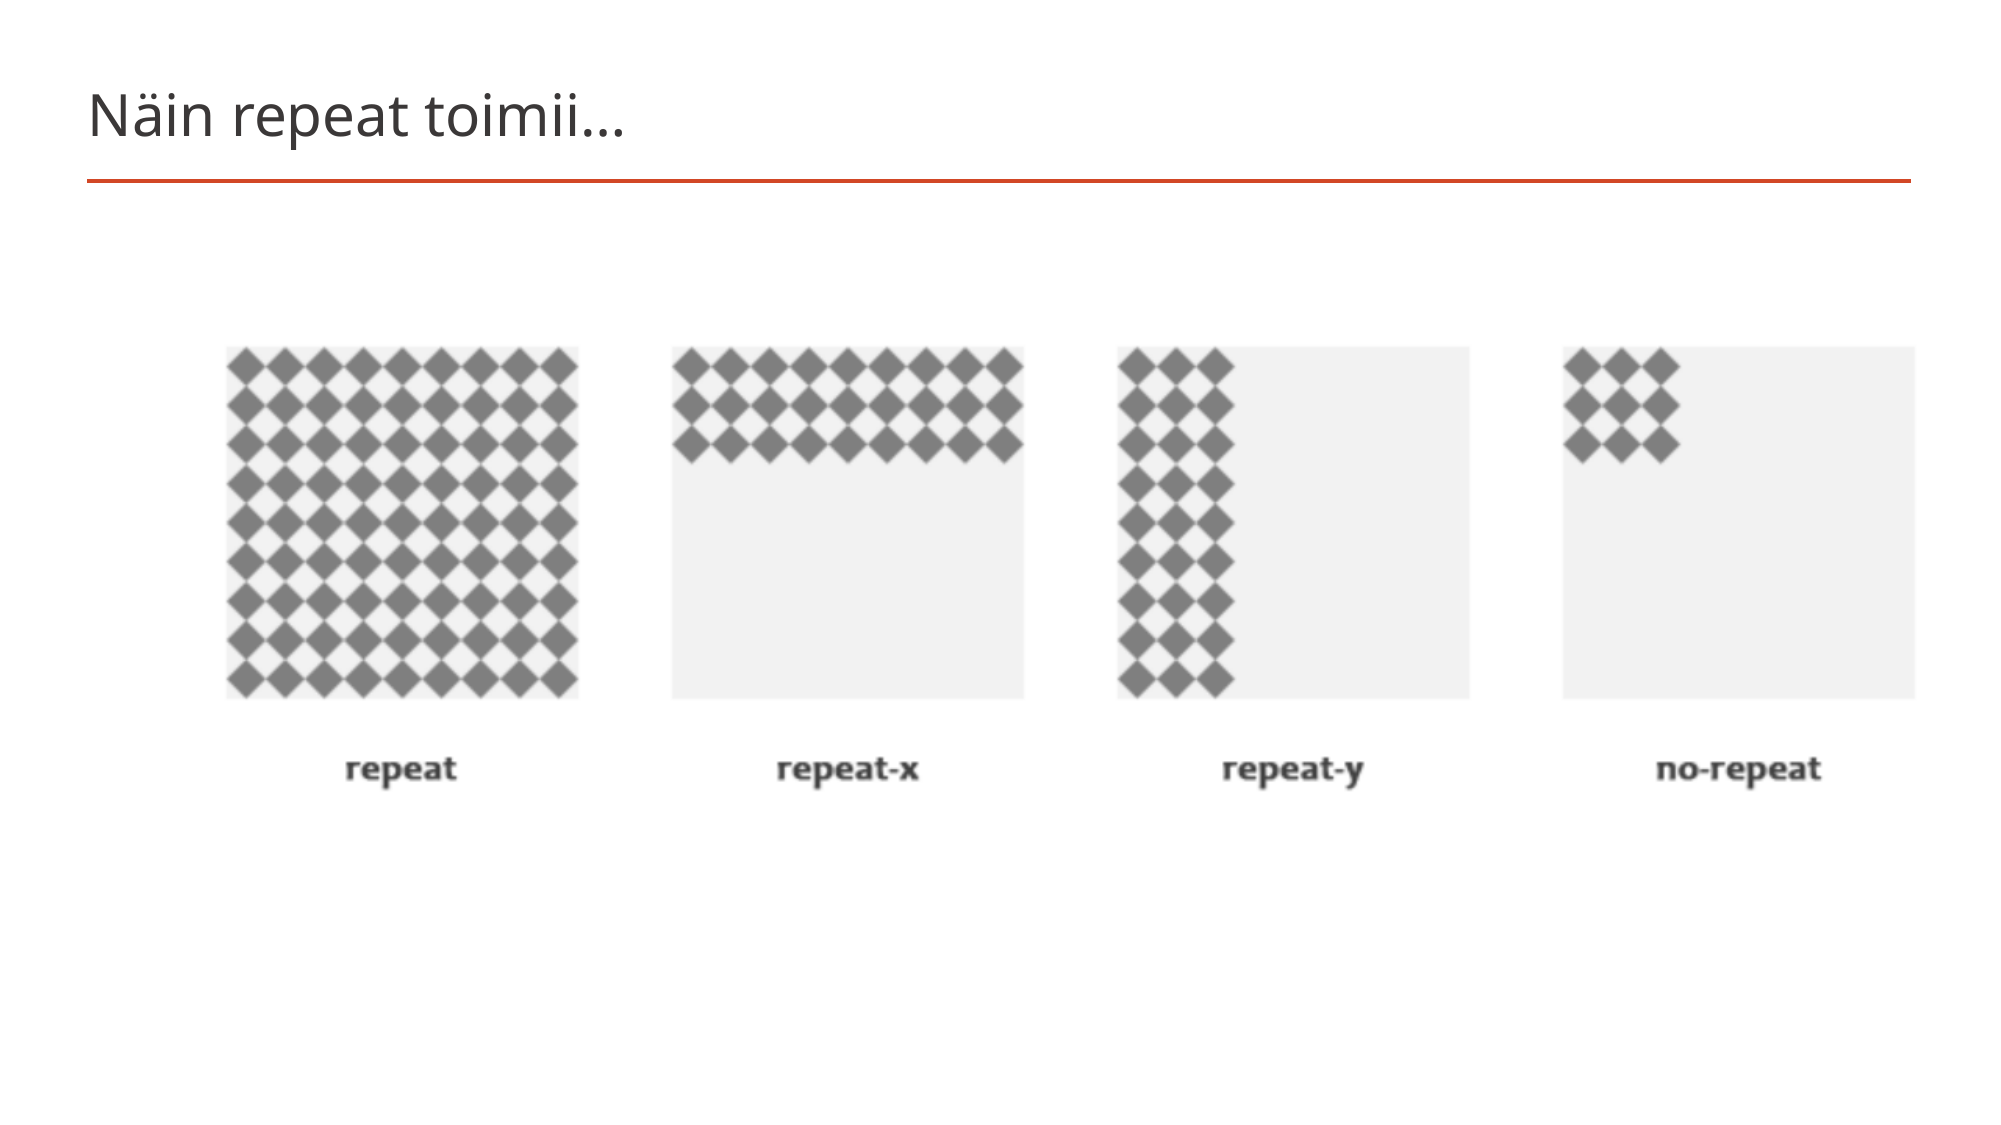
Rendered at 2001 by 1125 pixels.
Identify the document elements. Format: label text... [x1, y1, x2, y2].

picture [191, 308, 1937, 818]
title Näin repeat toimii… [72, 70, 1912, 163]
